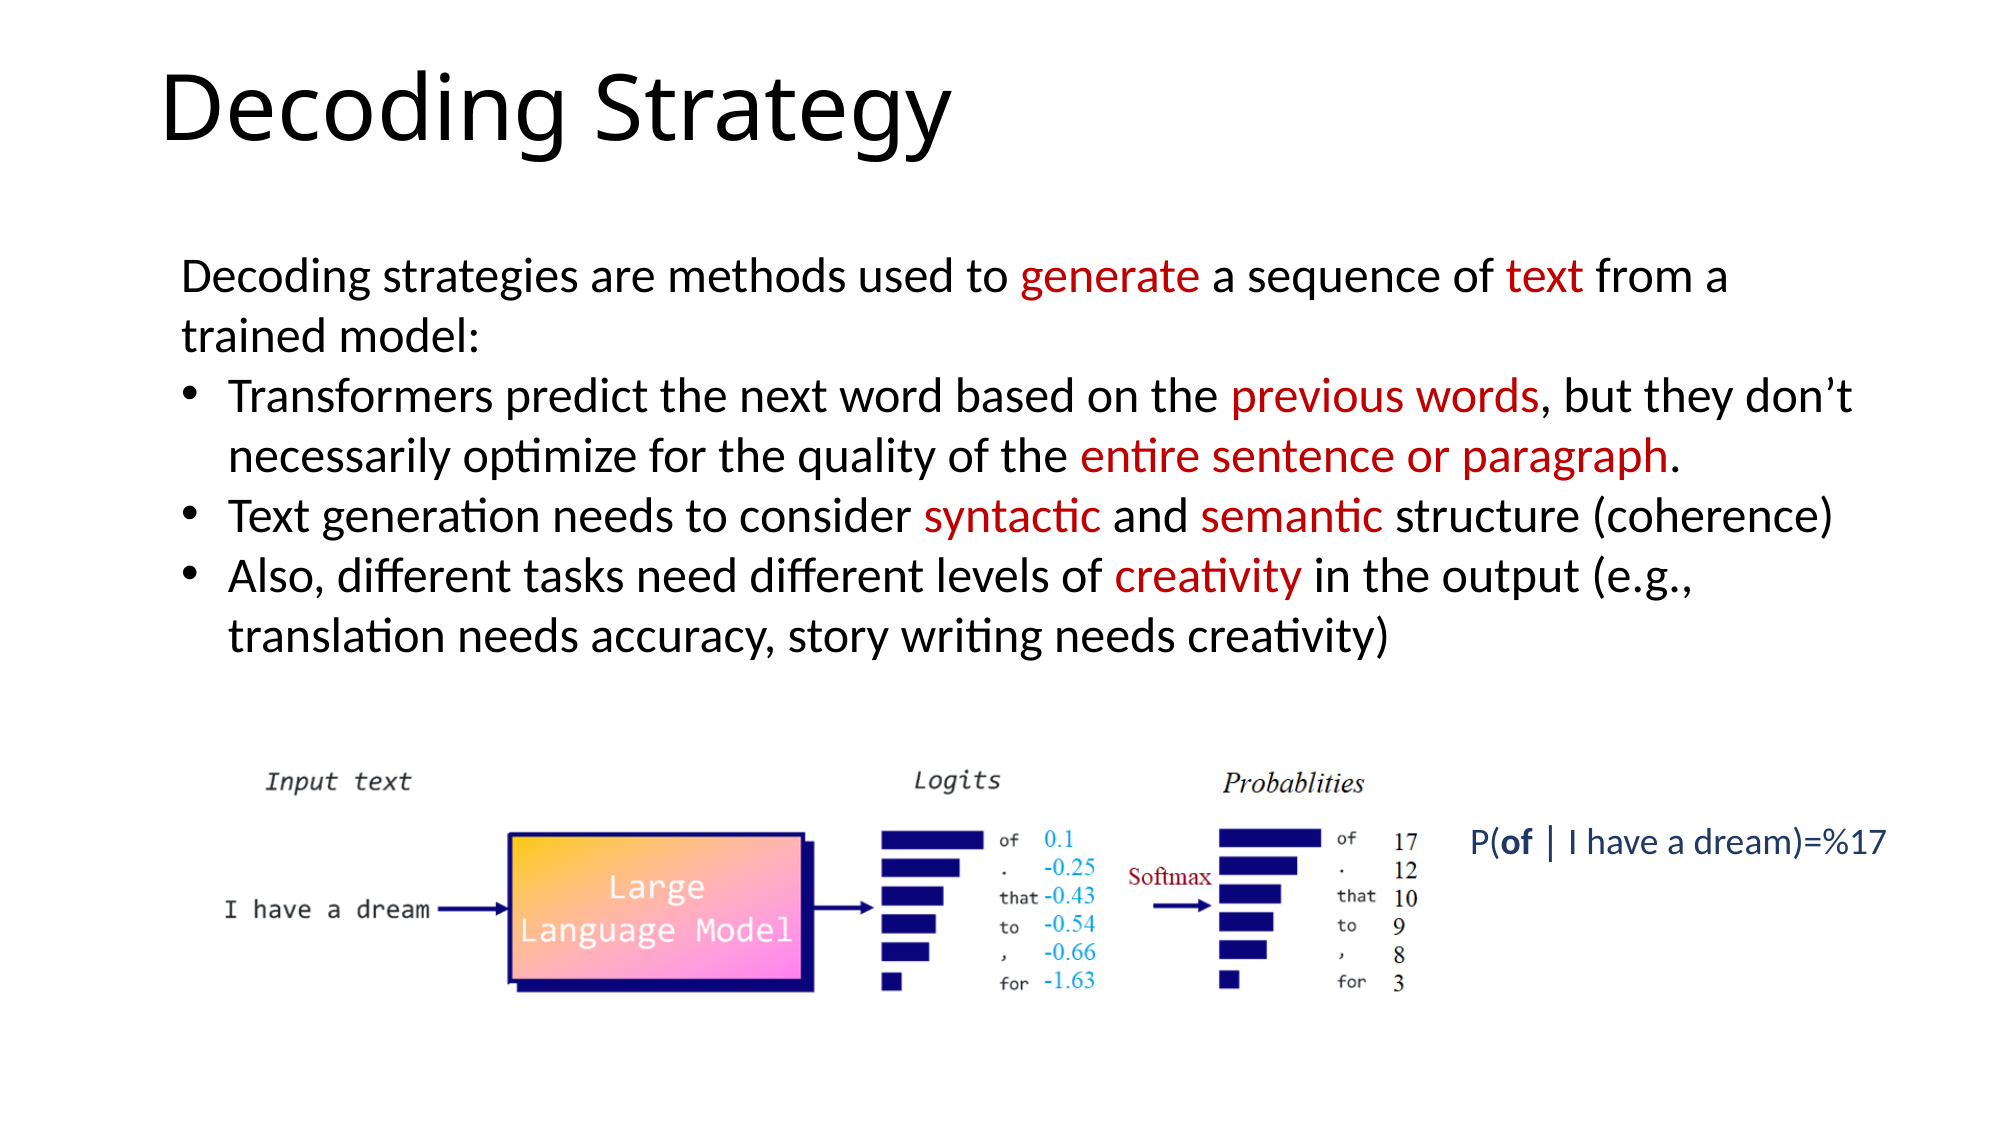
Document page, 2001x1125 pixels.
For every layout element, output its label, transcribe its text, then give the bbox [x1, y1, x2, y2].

picture [201, 757, 1468, 1005]
text_box P(of ∣ I have a dream)=%17 [1468, 809, 1939, 870]
title Decoding Strategy [0, 15, 1662, 205]
text_box Decoding strategies are methods used to generate a sequence of text from a trained model: Transformers predict the next word based on the previous words, but they don’t necessarily optimize for the quality of the entire sentence or paragraph. Text generation needs to consider syntactic and semantic structure (coherence) Also, different tasks need different levels of creativity in the output (e.g., translation needs accuracy, story writing needs creativity) [166, 235, 1892, 730]
